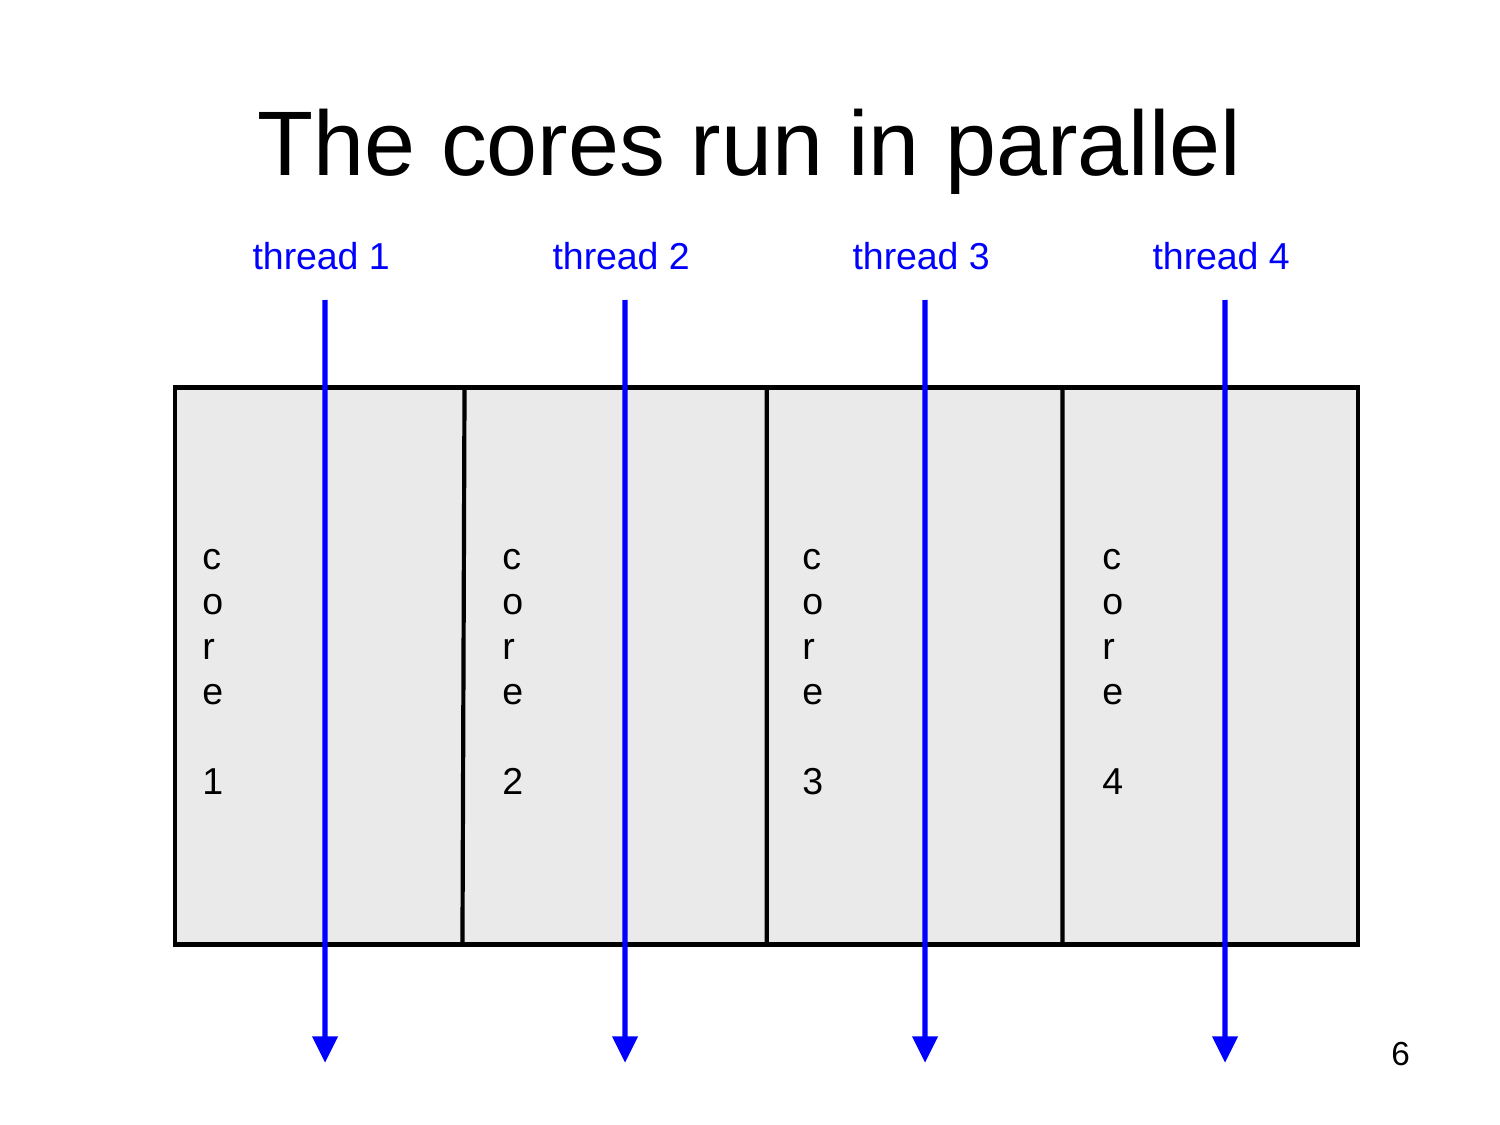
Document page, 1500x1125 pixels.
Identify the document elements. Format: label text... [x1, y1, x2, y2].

text_box [626, 387, 924, 945]
text_box [914, 299, 936, 1063]
text_box [314, 299, 336, 1063]
text_box core 1 [187, 524, 242, 810]
text_box thread 2 [537, 224, 705, 285]
text_box thread 3 [837, 224, 1005, 285]
text_box [1226, 387, 1358, 945]
text_box thread 1 [237, 224, 405, 285]
text_box core 2 [487, 524, 542, 810]
text_box [174, 387, 324, 945]
text_box core 3 [787, 524, 842, 810]
text_box [326, 387, 624, 945]
text_box [1214, 299, 1236, 1063]
text_box [926, 387, 1224, 945]
slide_number 6 [1074, 1024, 1426, 1103]
text_box [614, 299, 636, 1063]
text_box core 4 [1087, 524, 1142, 810]
text_box thread 4 [1137, 224, 1305, 285]
title The cores run in parallel [74, 44, 1426, 233]
